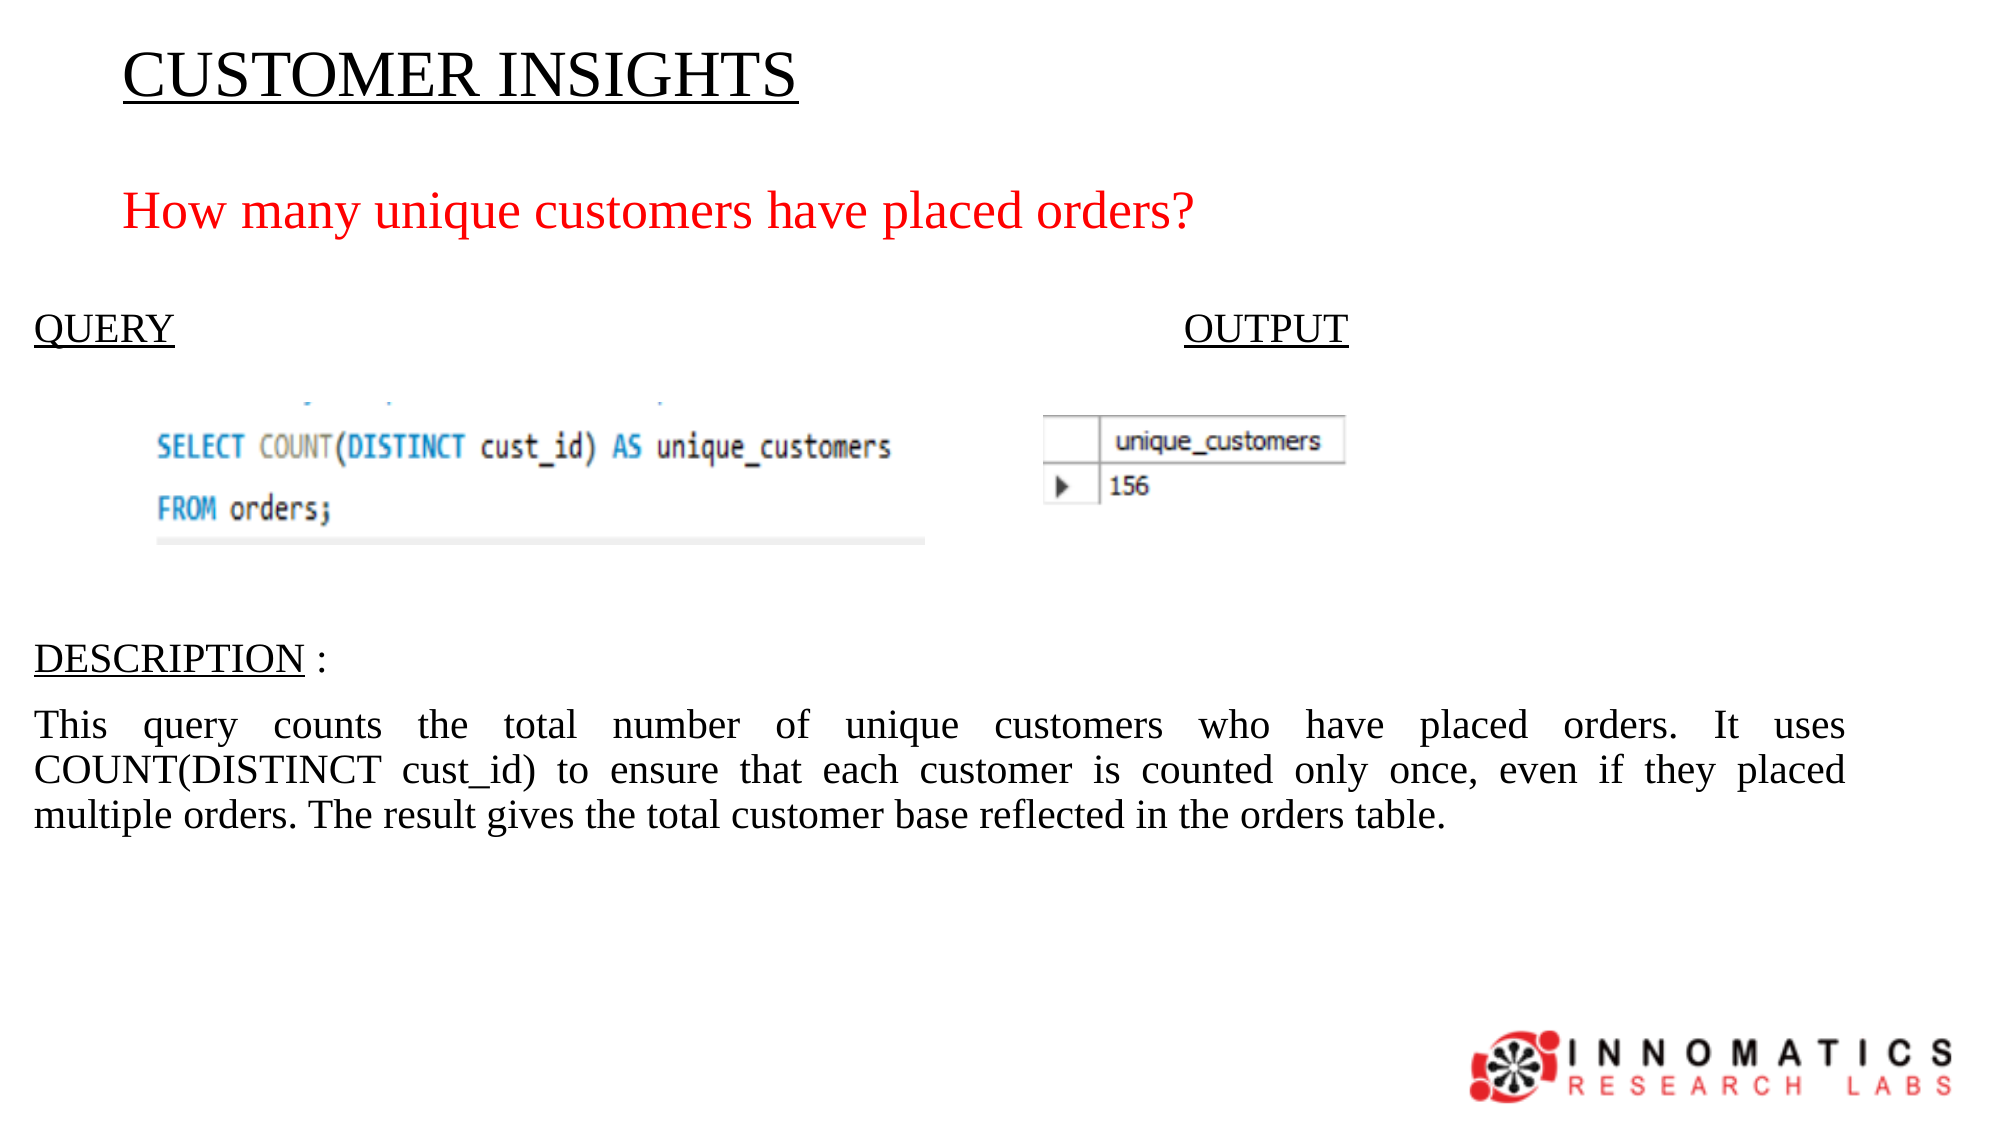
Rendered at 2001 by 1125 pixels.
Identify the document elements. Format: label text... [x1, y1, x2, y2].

picture [151, 401, 925, 545]
title CUSTOMER INSIGHTS How many unique customers have placed orders? [107, 31, 1833, 249]
list QUERY DESCRIPTION : This query counts the total number of unique customers who have placed orders. It uses COUNT(DISTINCT cust_id) to ensure that each customer is counted only once, even if they placed multiple orders. The result gives the total customer base reflected in the orders table. [0, 299, 1149, 1014]
picture [1445, 1014, 1975, 1125]
picture [1043, 415, 1362, 532]
list OUTPUT [1149, 299, 2000, 1014]
